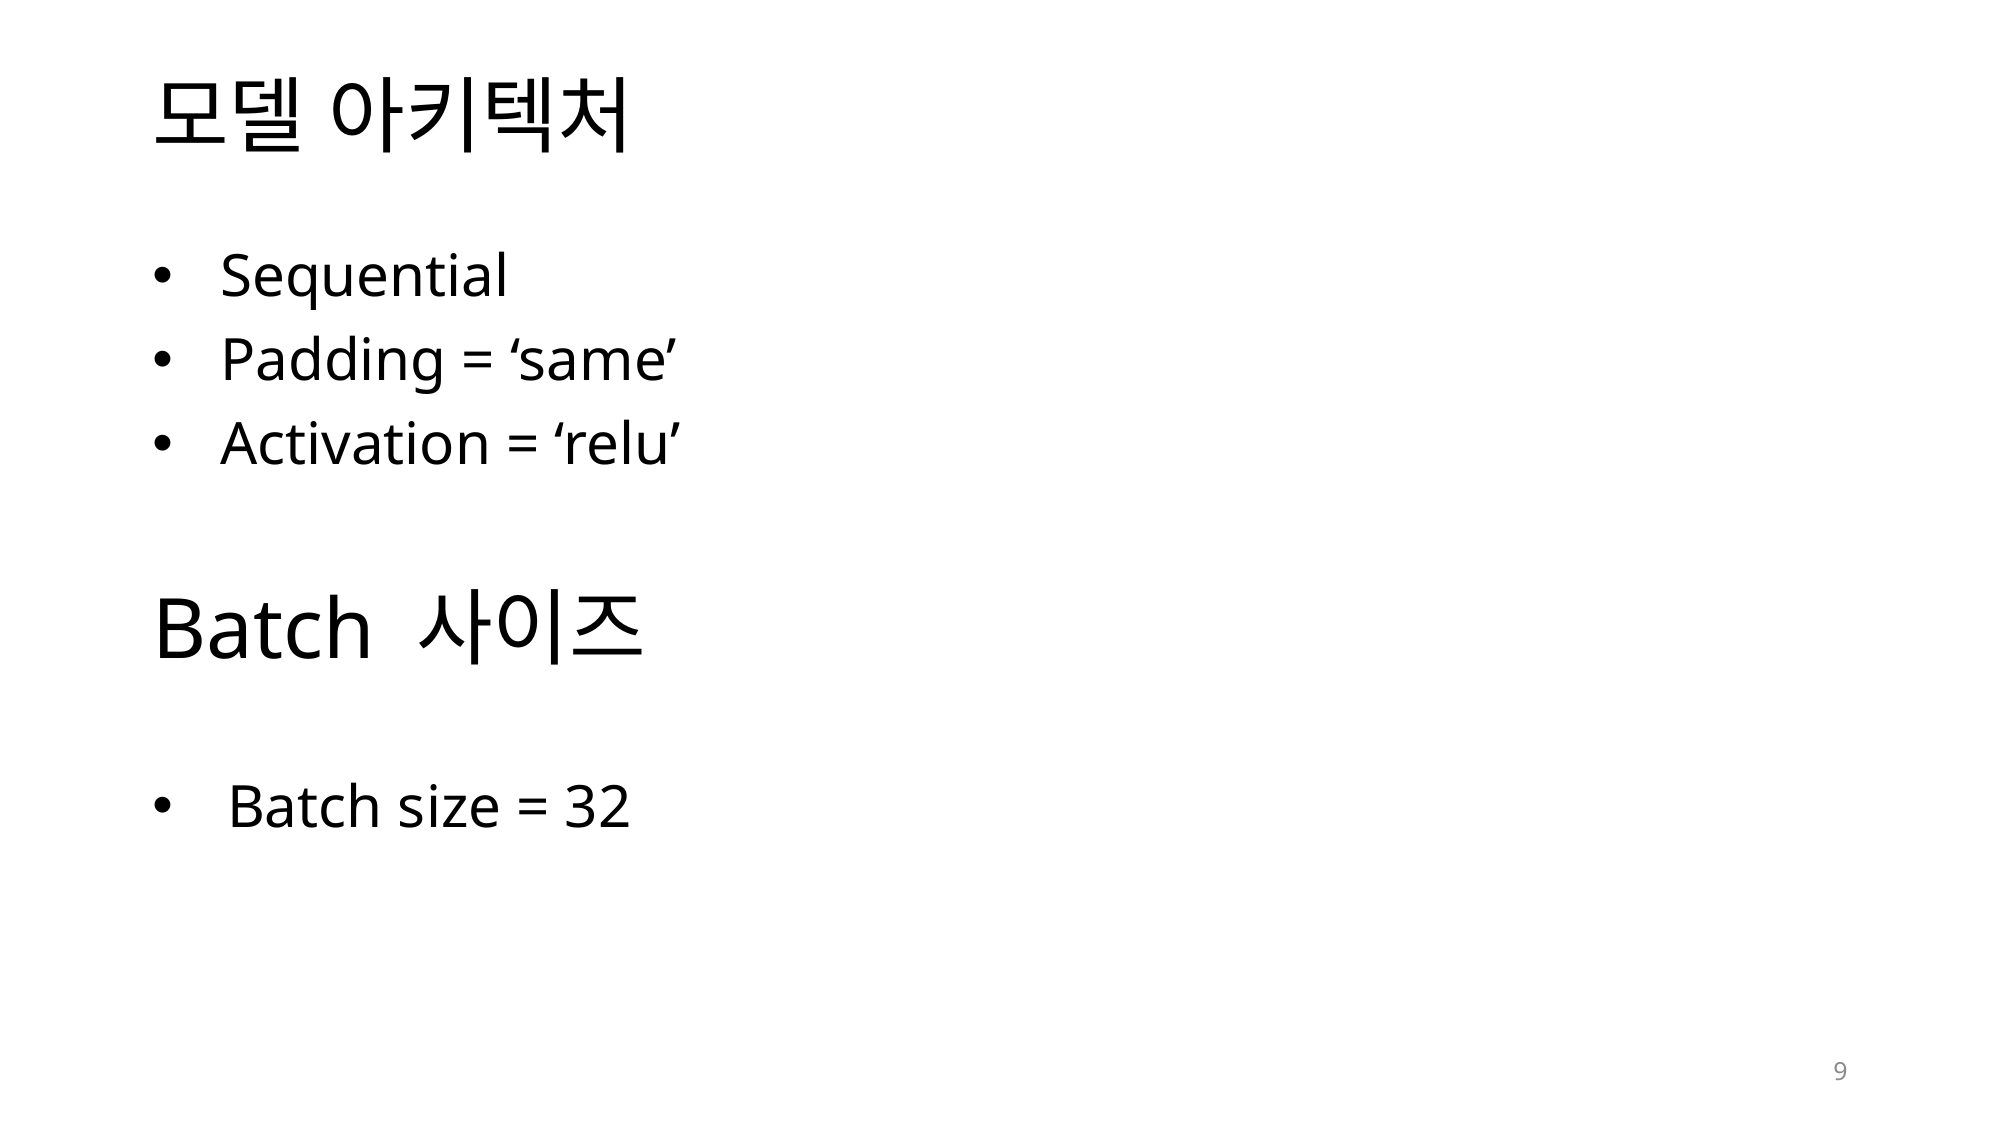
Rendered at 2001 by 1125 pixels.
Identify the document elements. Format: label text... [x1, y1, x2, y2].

text_box Batch 사이즈 [137, 562, 1863, 702]
title 모델 아키텍처 [137, 59, 1863, 179]
text_box Batch size = 32 [137, 762, 1138, 847]
list Sequential Padding = ‘same’ Activation = ‘relu’ [137, 239, 1863, 503]
slide_number 9 [1412, 1042, 1863, 1103]
